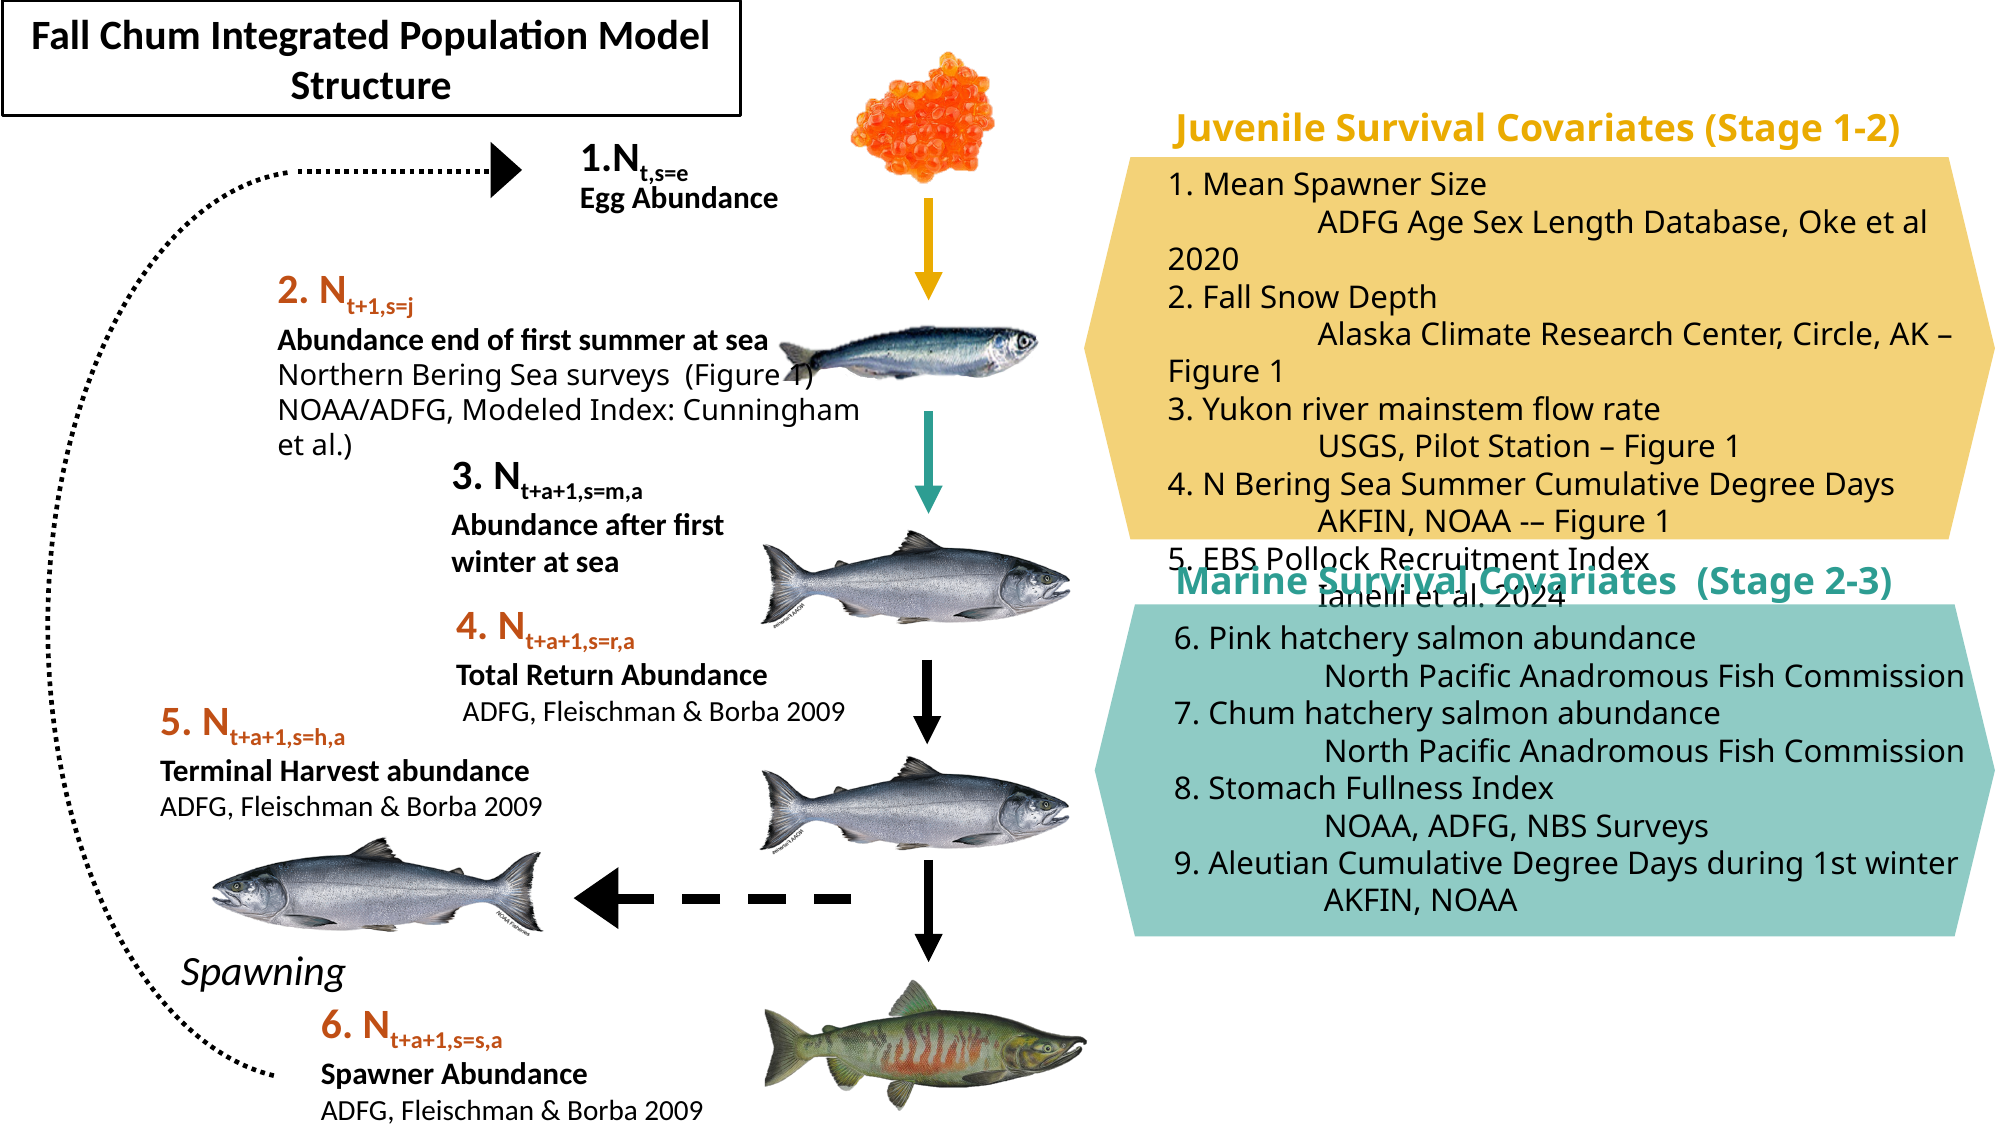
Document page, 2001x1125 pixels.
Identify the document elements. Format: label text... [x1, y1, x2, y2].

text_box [1094, 603, 2000, 1044]
text_box Fall Chum Integrated Population Model Structure [2, 0, 741, 116]
text_box Juvenile Survival Covariates (Stage 1-2) [1124, 96, 1953, 156]
text_box [46, 273, 144, 980]
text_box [1083, 156, 1996, 703]
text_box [144, 14, 1091, 1125]
picture [751, 473, 1083, 680]
